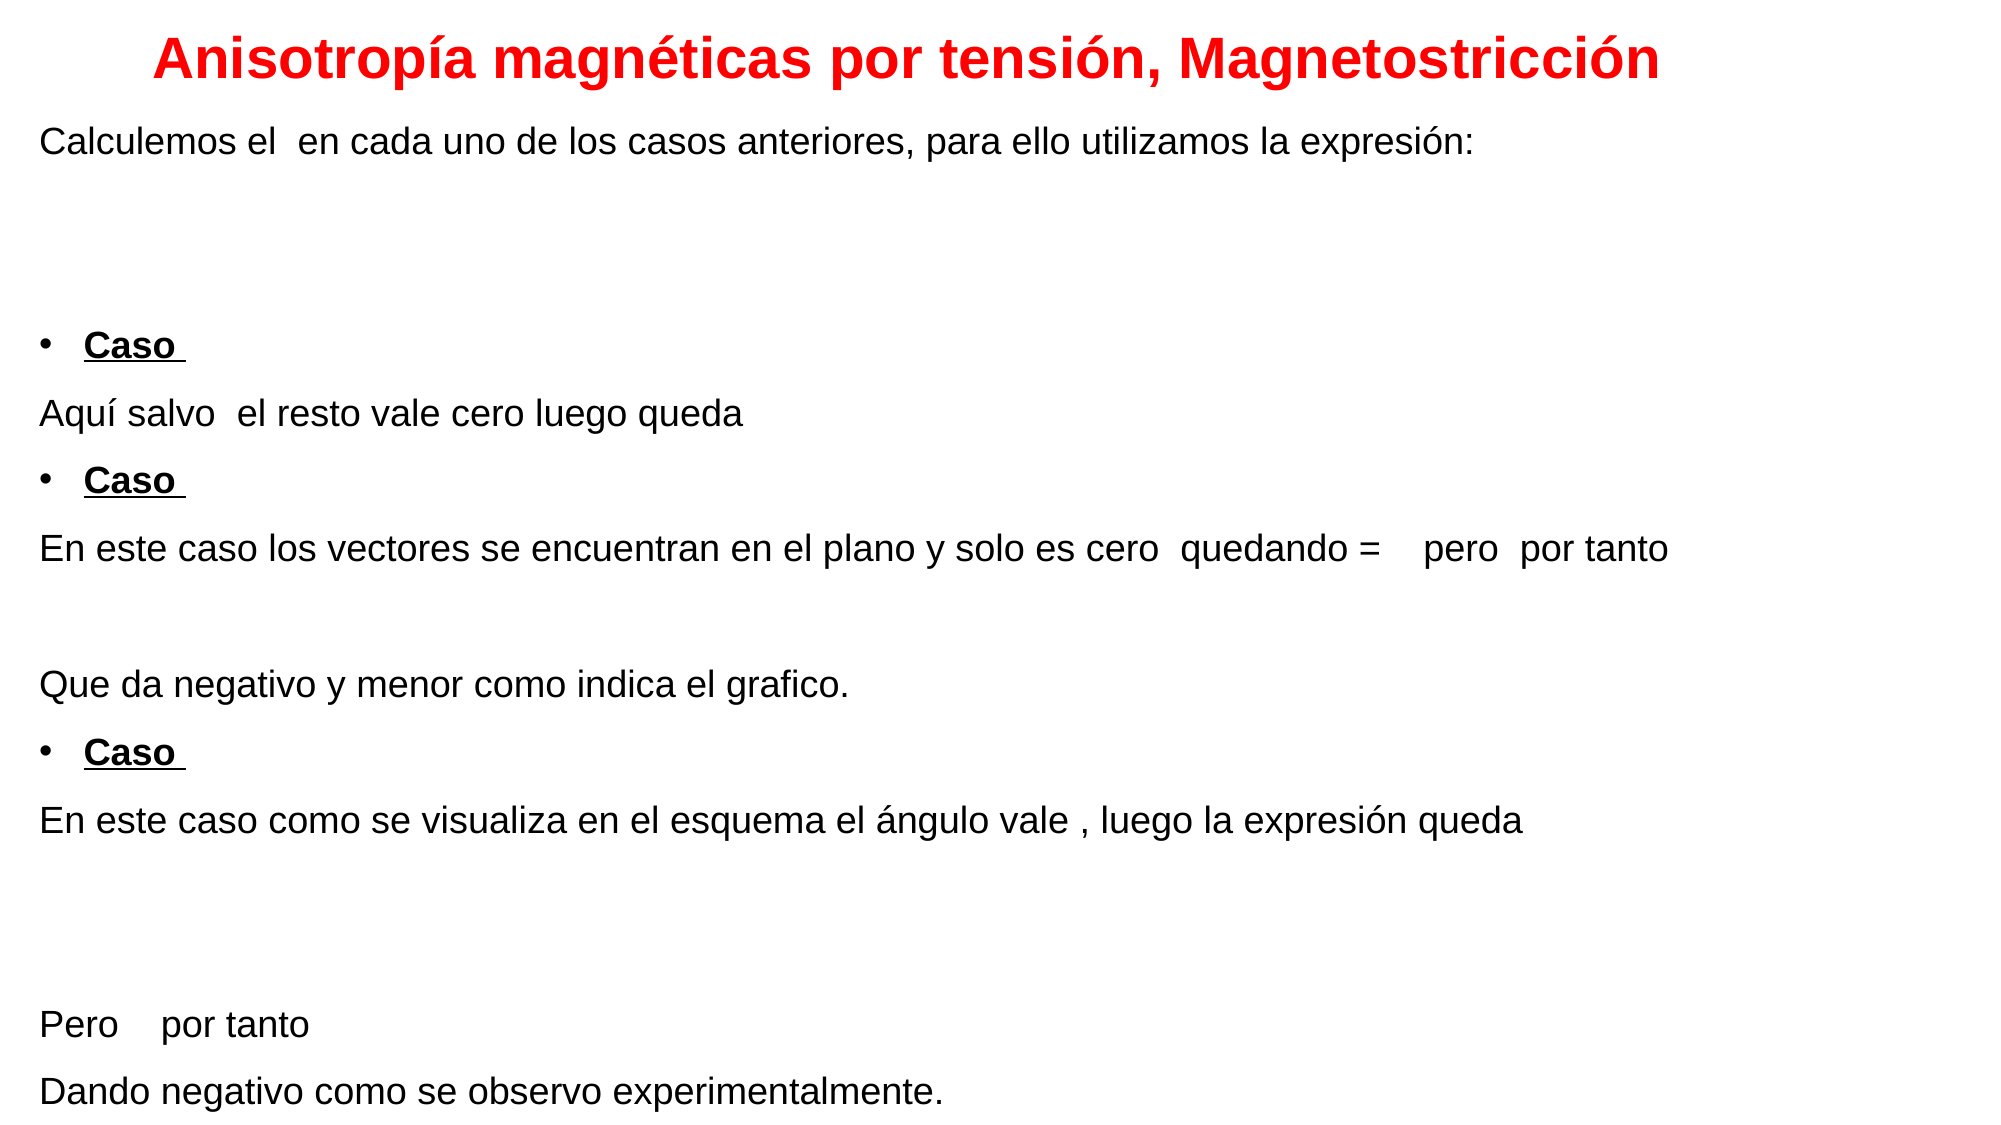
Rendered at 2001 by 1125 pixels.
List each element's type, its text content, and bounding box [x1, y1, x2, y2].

title Anisotropía magnéticas por tensión, Magnetostricción [137, 19, 1863, 100]
